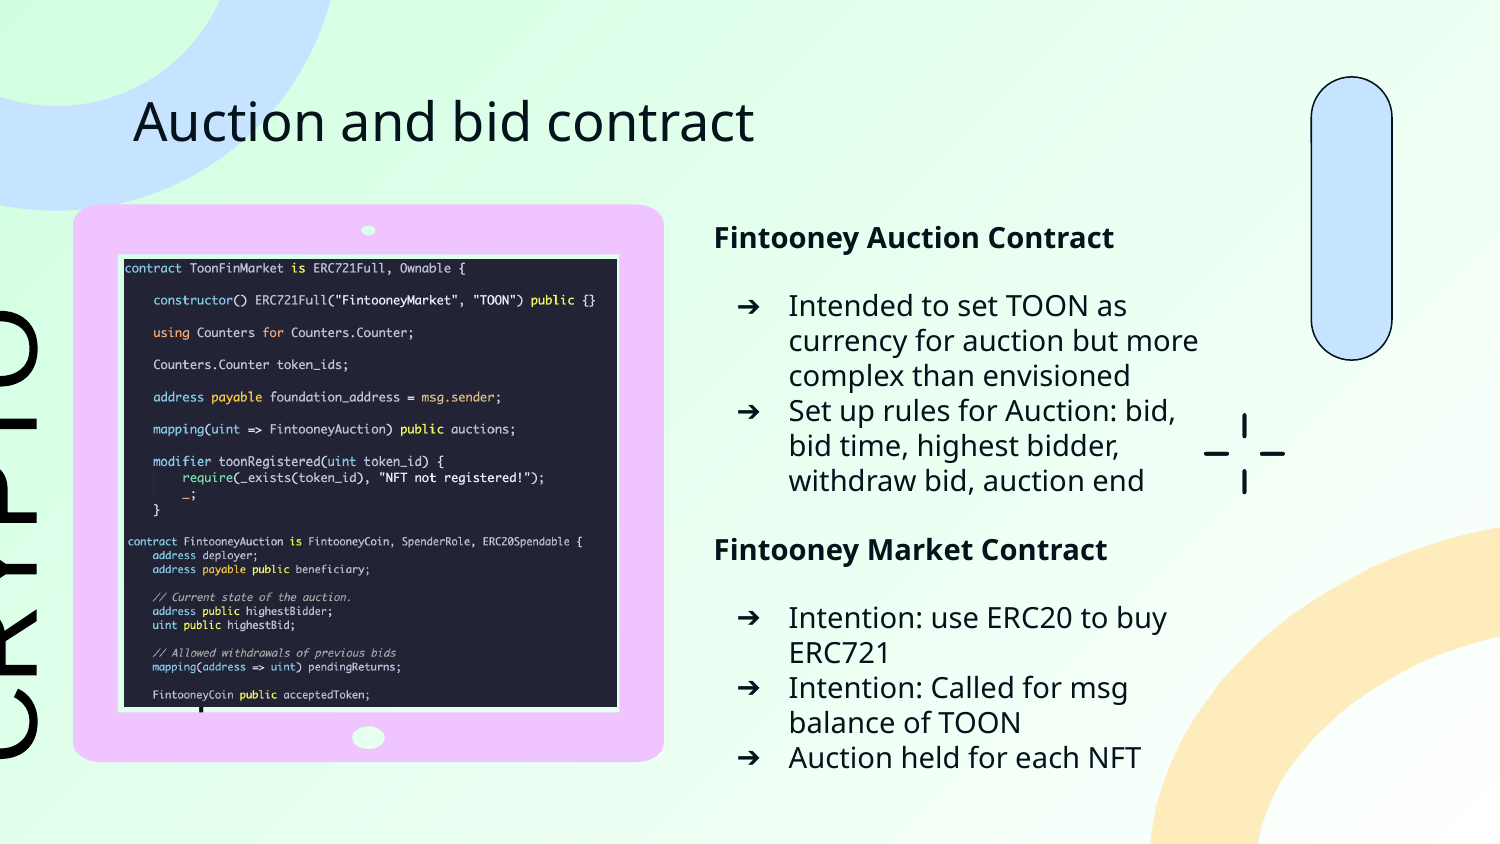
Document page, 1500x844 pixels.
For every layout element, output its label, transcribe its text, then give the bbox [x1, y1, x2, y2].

title Auction and bid contract [118, 72, 1382, 167]
text_box [73, 204, 664, 763]
picture [123, 258, 617, 707]
subtitle Fintooney Auction Contract Intended to set TOON as currency for auction but more complex than envisioned Set up rules for Auction: bid, bid time, highest bidder, withdraw bid, auction end Fintooney Market Contract Intention: use ERC20 to buy ERC721 Intention: Called for msg balance of TOON Auction held for each NFT [698, 204, 1222, 338]
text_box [1203, 413, 1286, 495]
